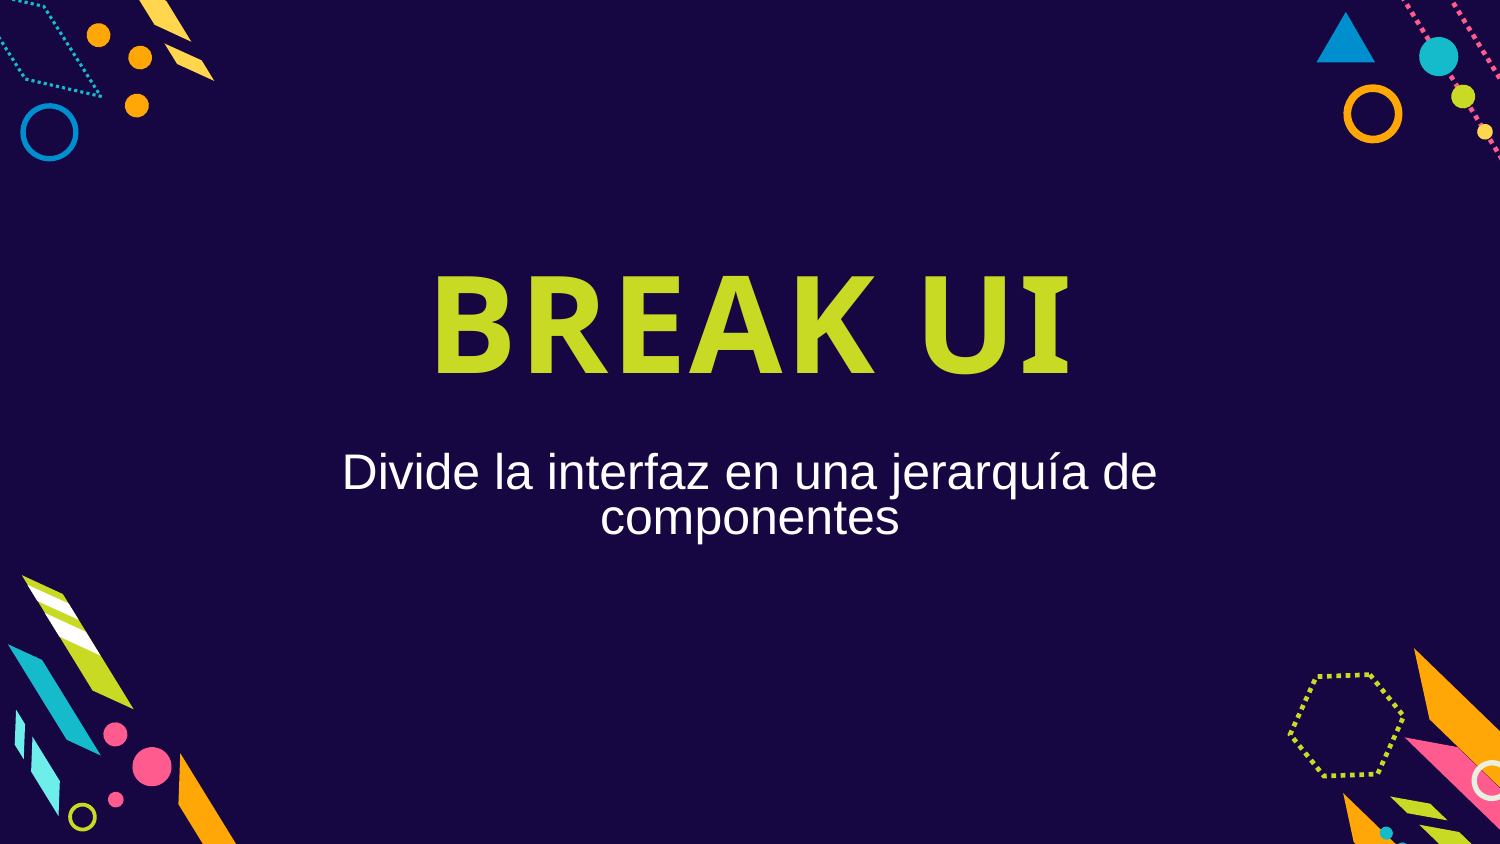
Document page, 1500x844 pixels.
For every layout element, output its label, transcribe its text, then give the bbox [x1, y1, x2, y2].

text_box Divide la interfaz en una jerarquía de componentes [289, 445, 1211, 553]
text_box BREAK UI [418, 230, 1082, 409]
